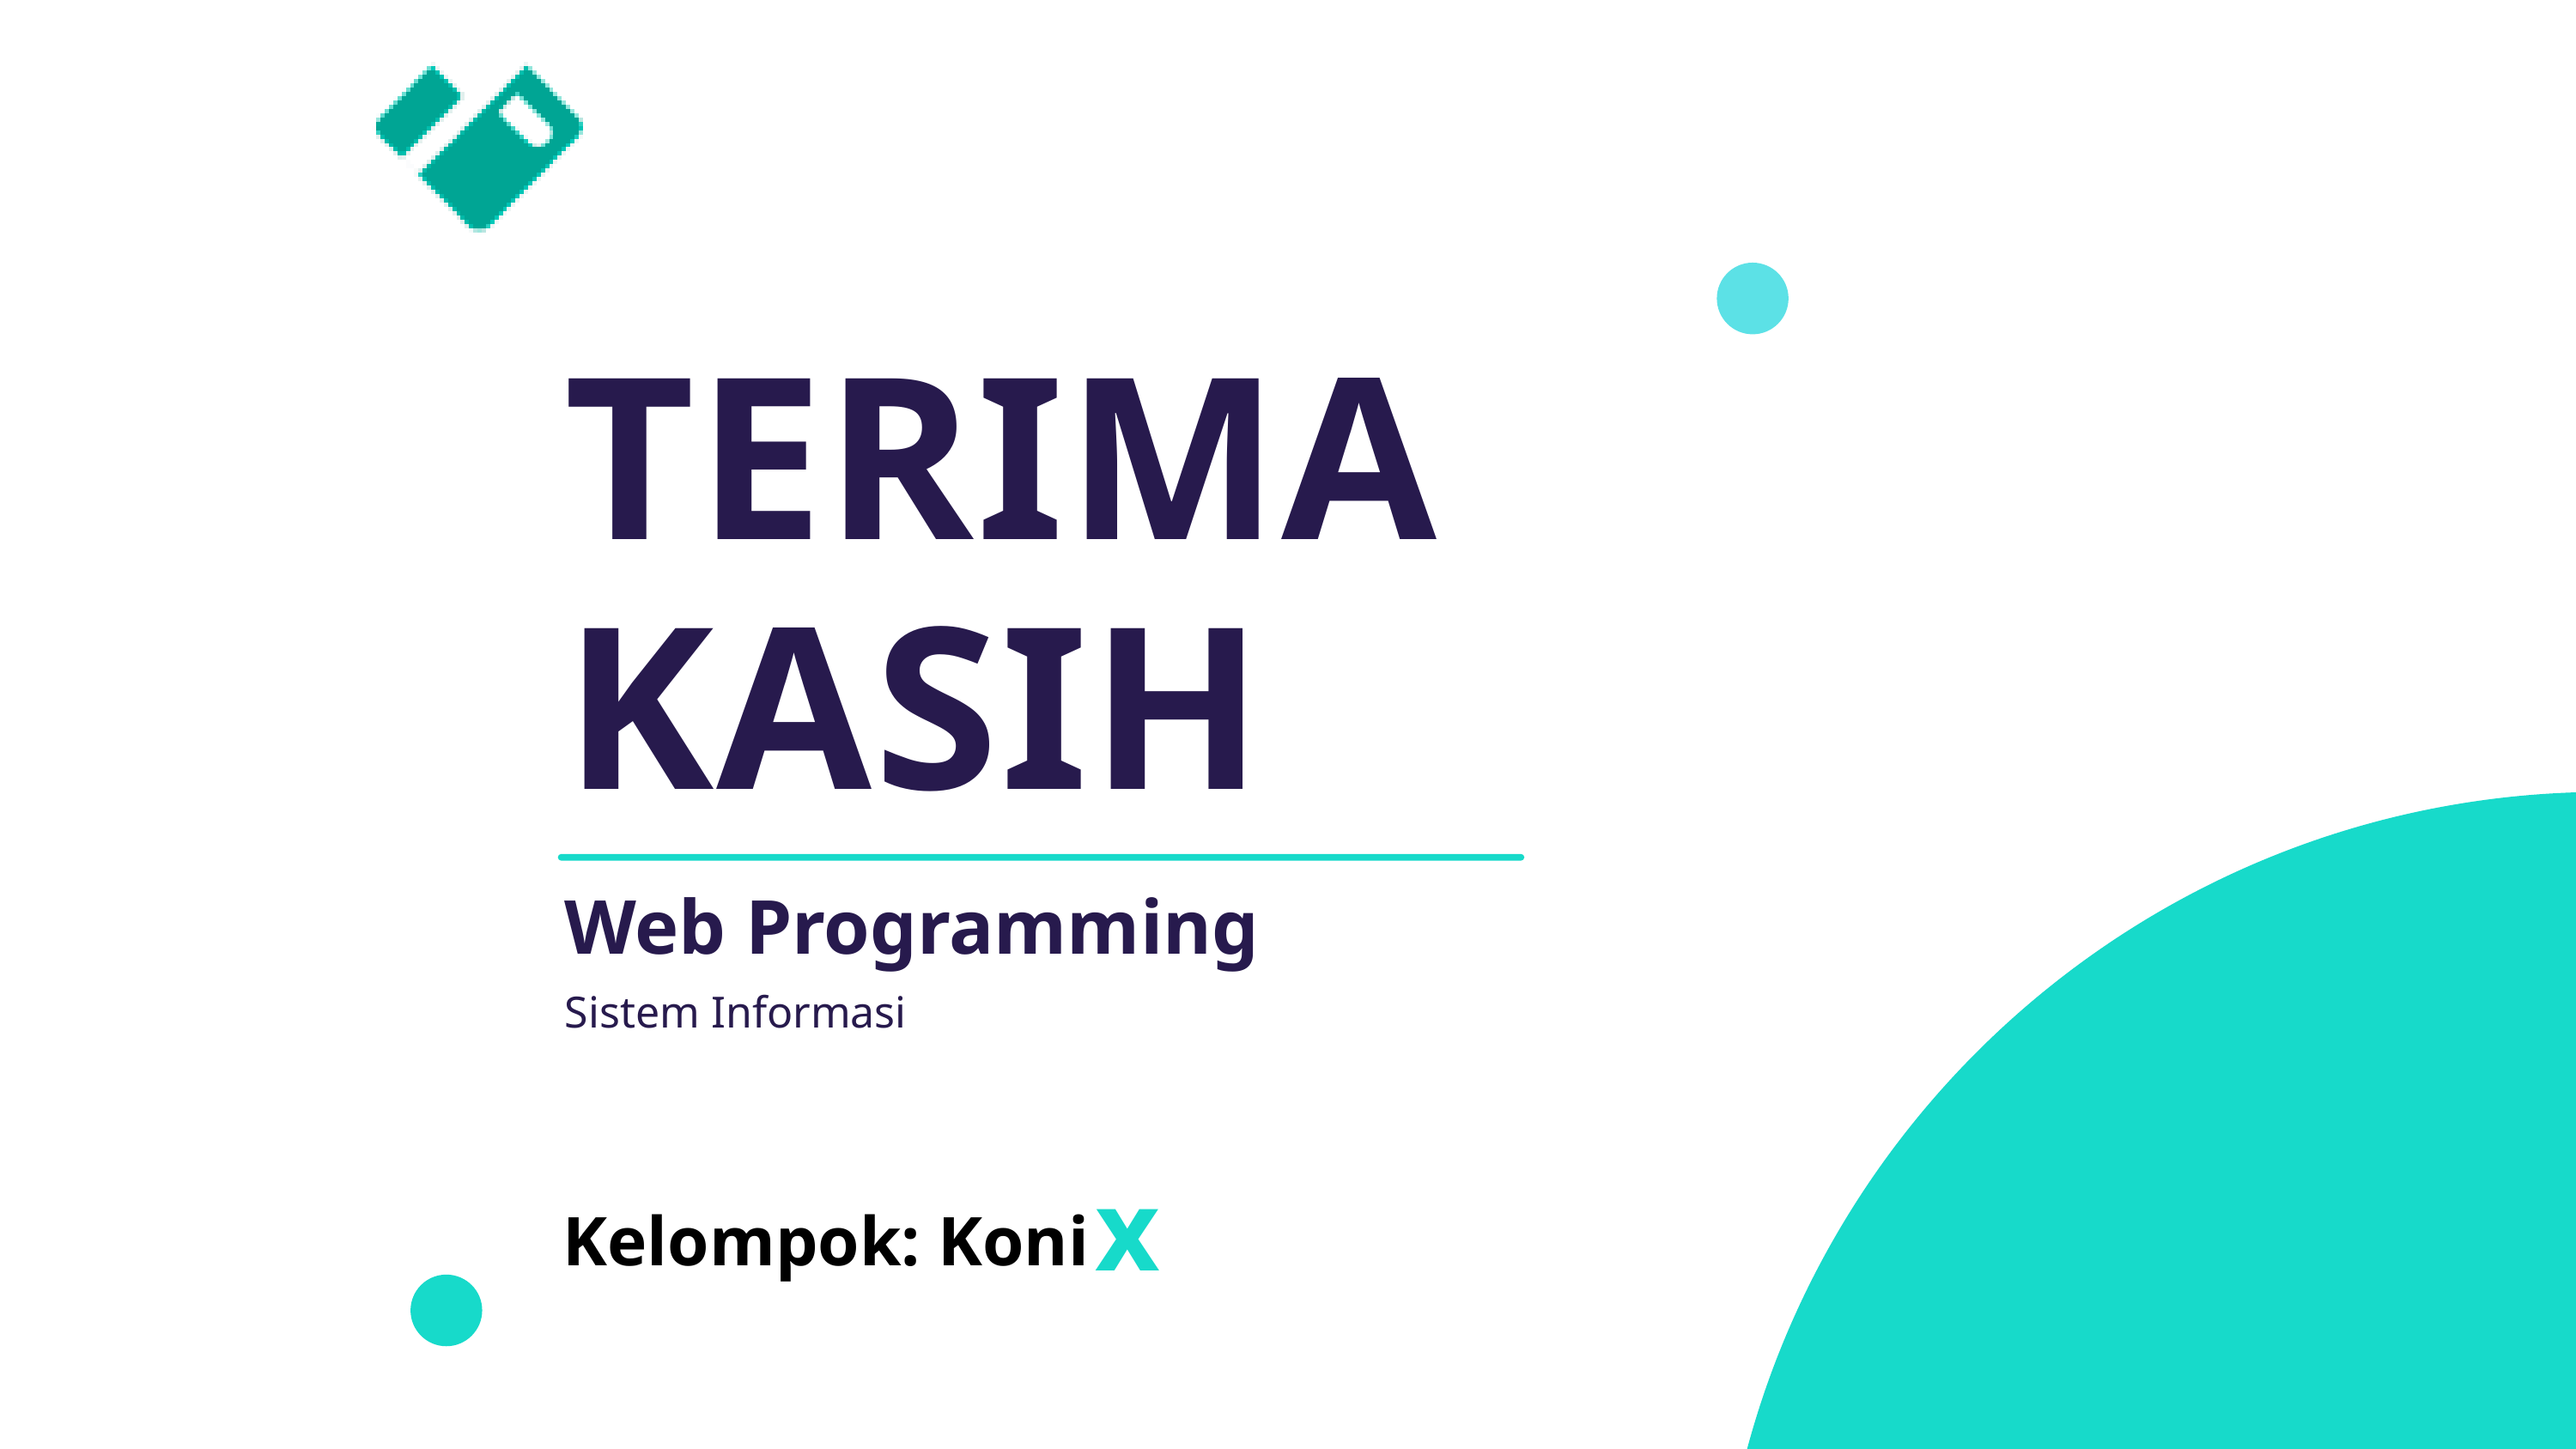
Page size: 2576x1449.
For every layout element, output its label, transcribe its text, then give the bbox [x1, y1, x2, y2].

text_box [1716, 791, 2576, 1449]
text_box Sistem Informasi [564, 988, 1293, 1037]
text_box Web Programming [564, 893, 1401, 969]
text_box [1716, 262, 1789, 335]
text_box [364, 24, 600, 263]
text_box x [1095, 1136, 1154, 1294]
text_box Kelompok: Koni [540, 1185, 1095, 1279]
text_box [557, 853, 1525, 861]
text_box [410, 1274, 483, 1347]
text_box TERIMA KASIH [564, 334, 1643, 834]
